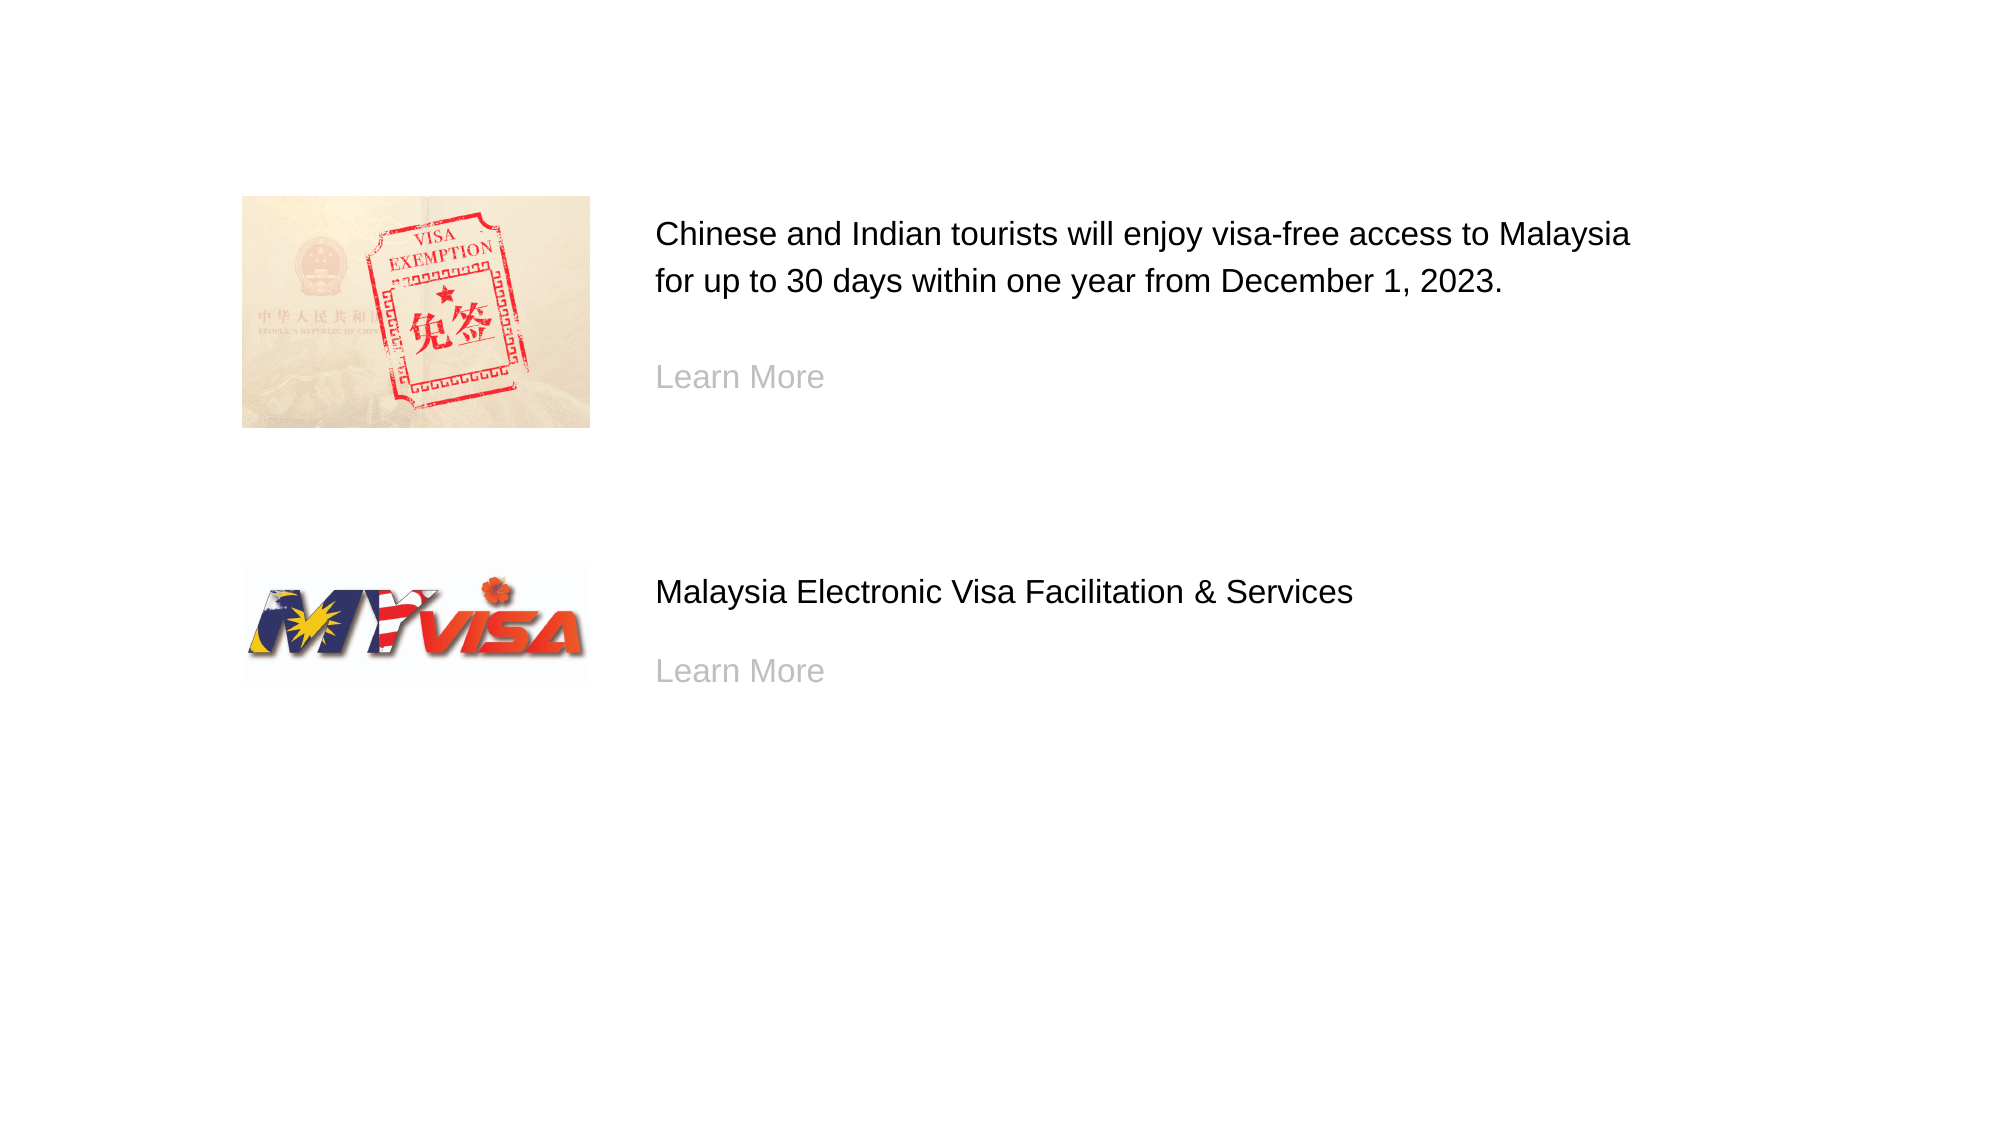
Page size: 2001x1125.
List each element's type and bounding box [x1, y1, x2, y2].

text_box [242, 196, 1681, 429]
text_box [242, 562, 1681, 699]
